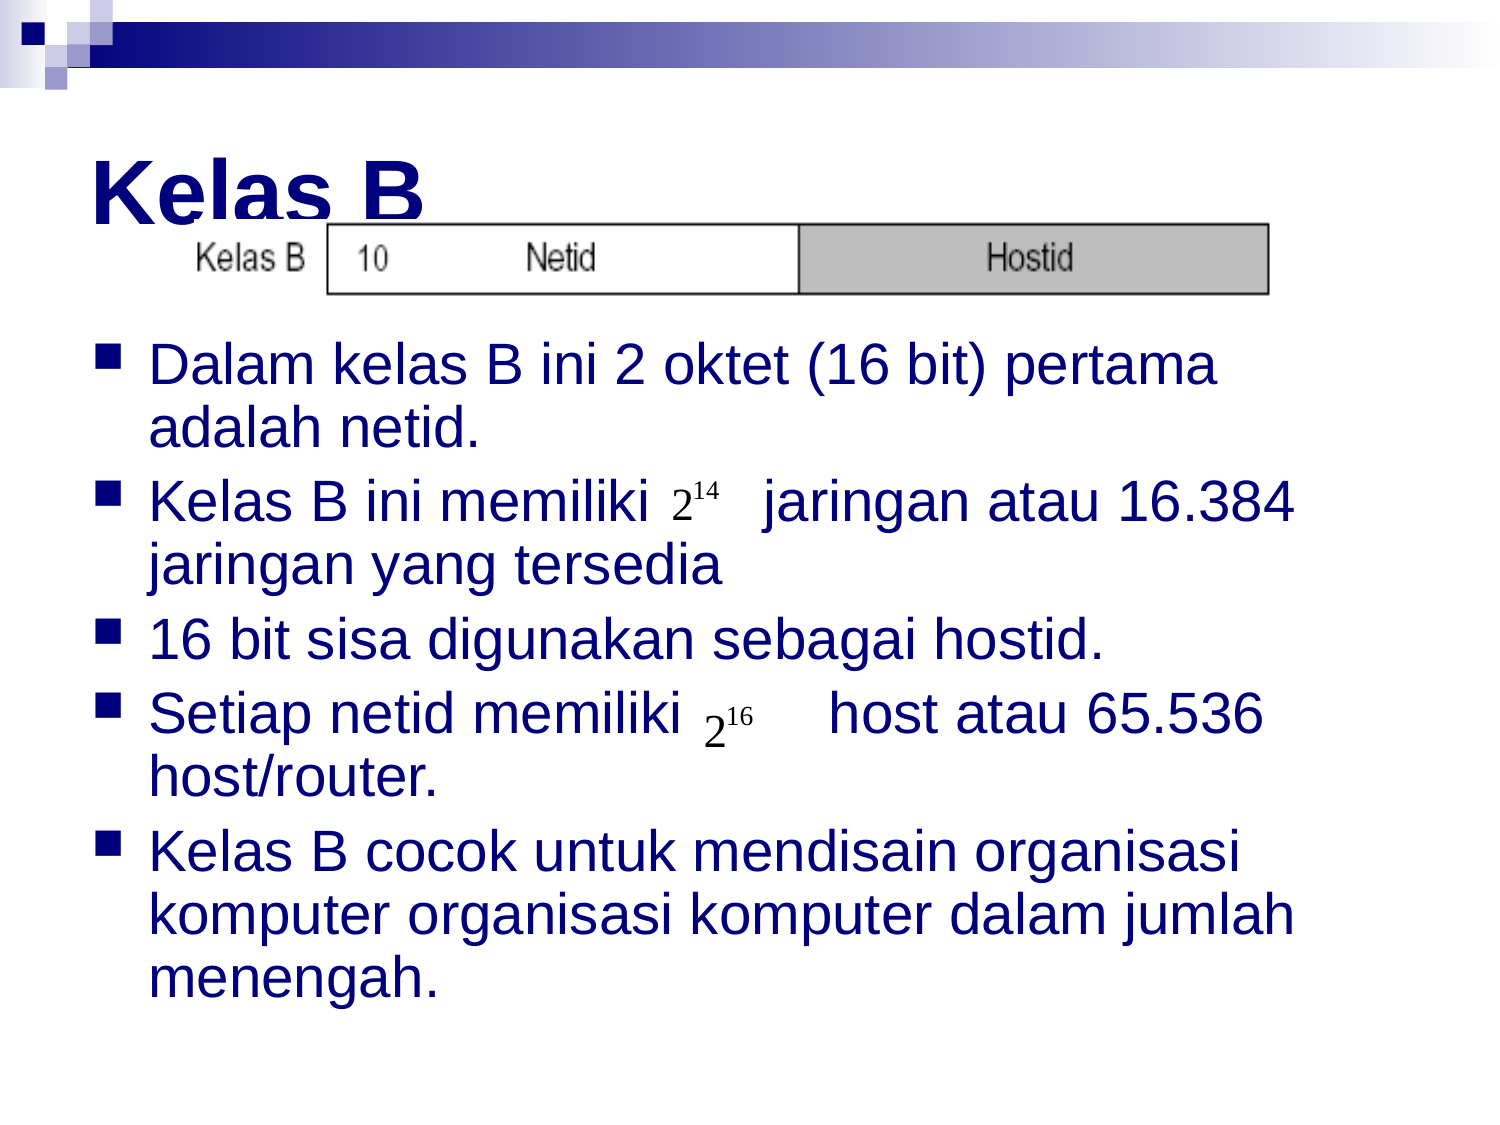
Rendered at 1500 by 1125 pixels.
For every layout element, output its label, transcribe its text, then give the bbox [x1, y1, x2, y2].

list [194, 219, 1282, 303]
title Kelas B [75, 75, 1425, 300]
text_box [696, 695, 764, 756]
list Dalam kelas B ini 2 oktet (16 bit) pertama adalah netid. Kelas B ini memiliki jaringan atau 16.384 jaringan yang tersedia 16 bit sisa digunakan sebagai hostid. Setiap netid memiliki host atau 65.536 host/router. Kelas B cocok untuk mendisain organisasi komputer organisasi komputer dalam jumlah menengah. [76, 326, 1378, 1069]
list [664, 470, 729, 529]
